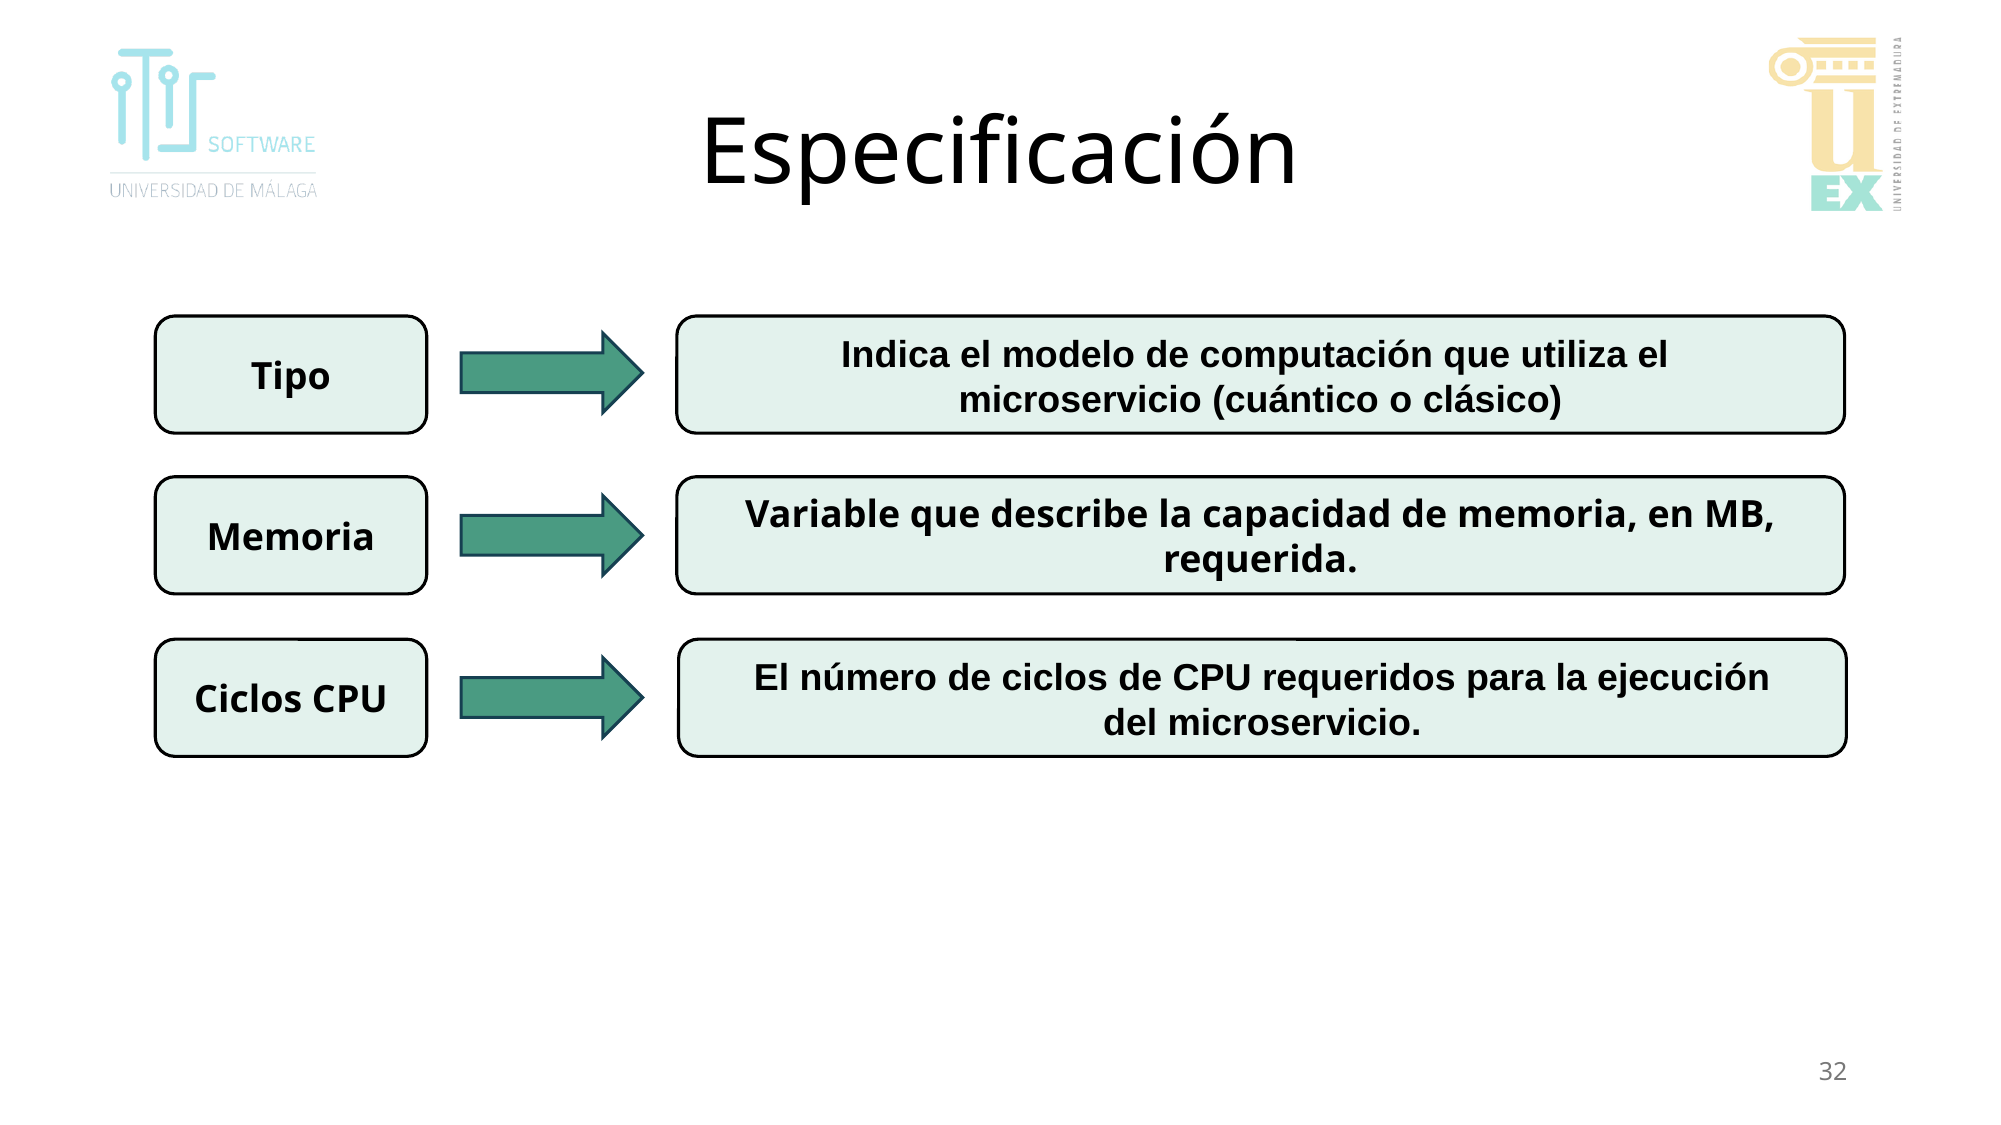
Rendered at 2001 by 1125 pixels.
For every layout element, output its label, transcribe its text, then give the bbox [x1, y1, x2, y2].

slide_number 32 [1412, 1042, 1863, 1103]
text_box Tipo [153, 314, 429, 435]
text_box [459, 653, 645, 742]
text_box [459, 491, 645, 579]
text_box Ciclos CPU [153, 637, 429, 758]
text_box El número de ciclos de CPU requeridos para la ejecución del microservicio. [676, 637, 1848, 758]
picture [98, 37, 327, 212]
text_box [459, 329, 645, 417]
text_box Memoria [153, 475, 429, 596]
title Especificación [673, 0, 1327, 211]
text_box Variable que describe la capacidad de memoria, en MB, requerida. [675, 475, 1847, 596]
text_box [1768, 37, 1902, 211]
text_box Indica el modelo de computación que utiliza el microservicio (cuántico o clásico) [675, 314, 1847, 435]
